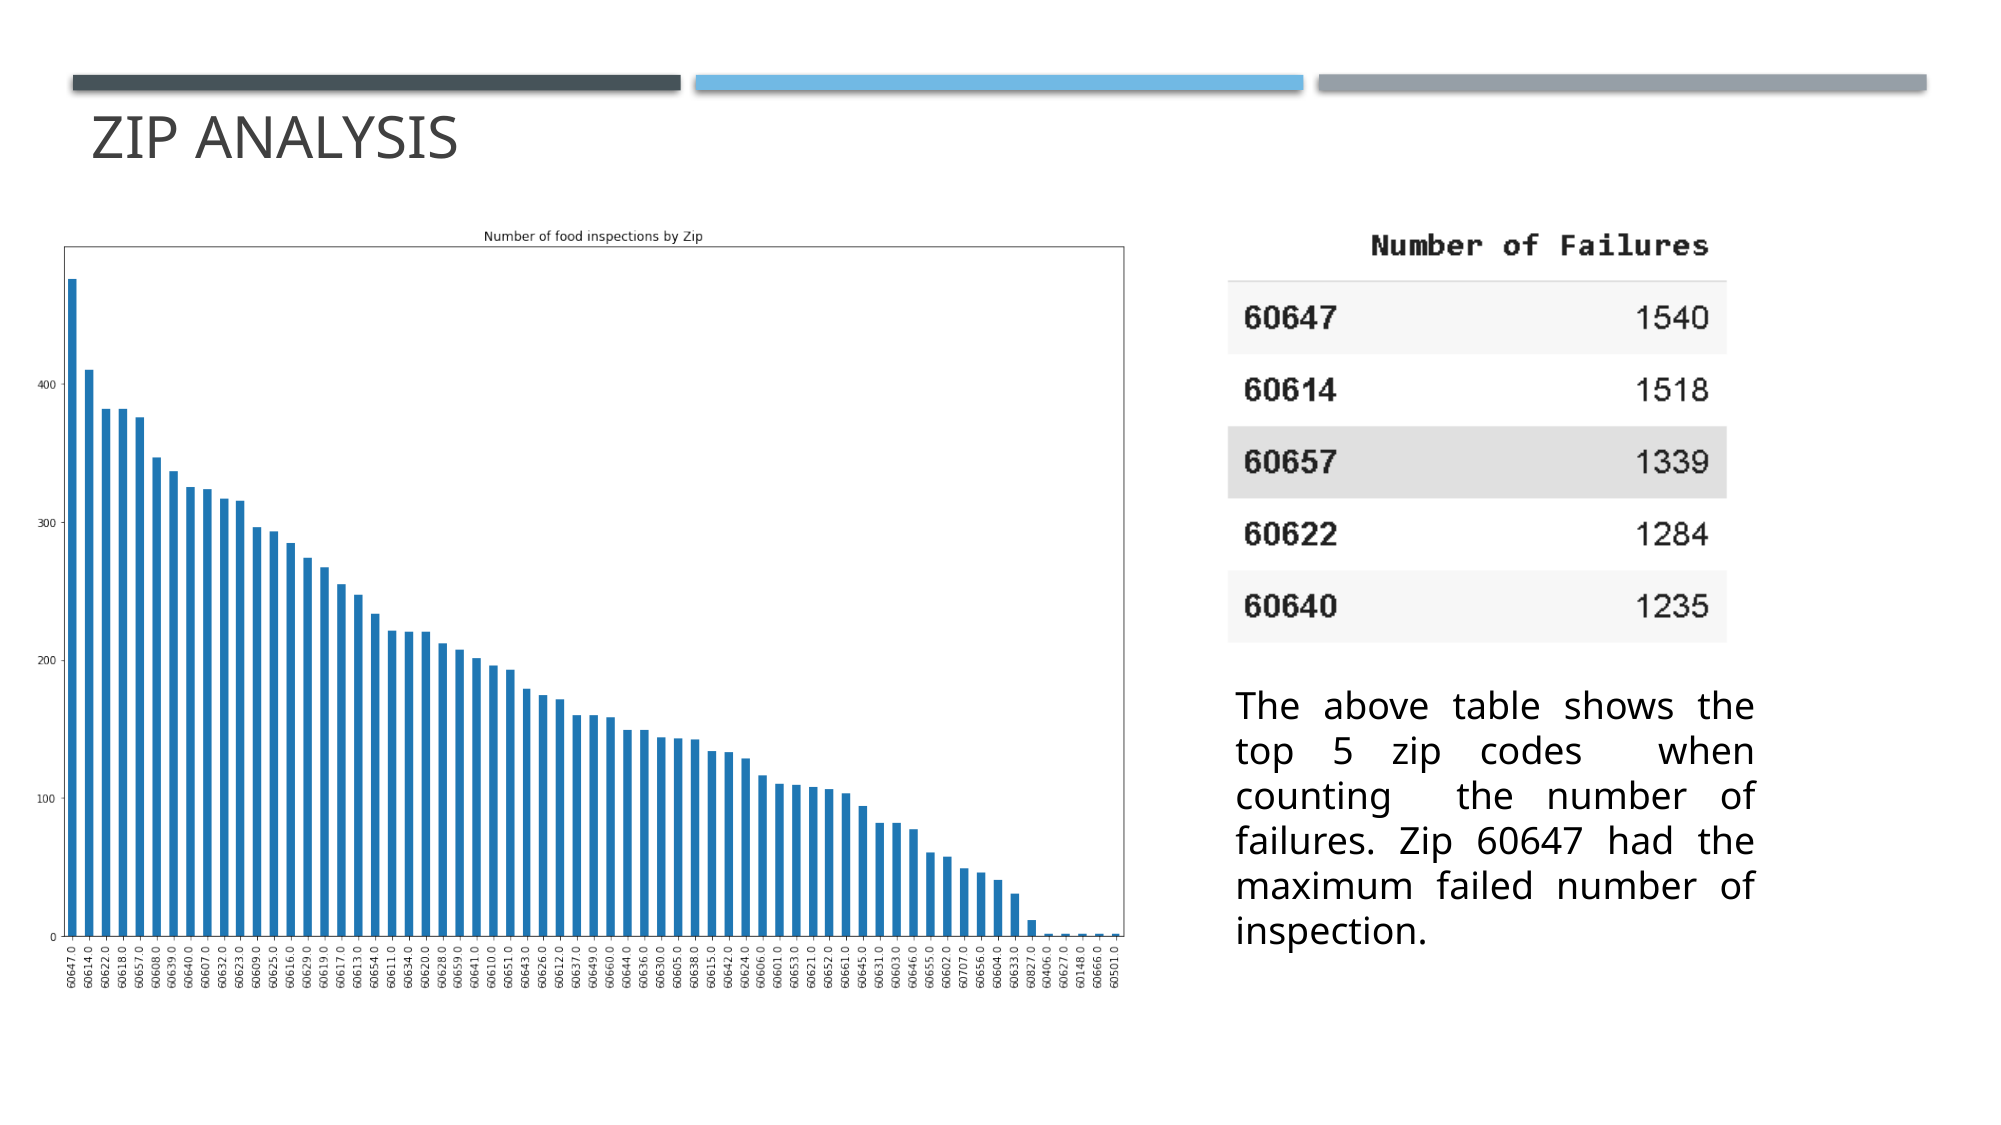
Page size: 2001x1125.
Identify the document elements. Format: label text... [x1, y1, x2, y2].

picture [1200, 207, 1772, 651]
text_box The above table shows the top 5 zip codes when counting the number of failures. Zip 60647 had the maximum failed number of inspection. [1220, 674, 1771, 960]
picture [28, 223, 1132, 995]
title Zip analysis [76, 16, 1887, 179]
